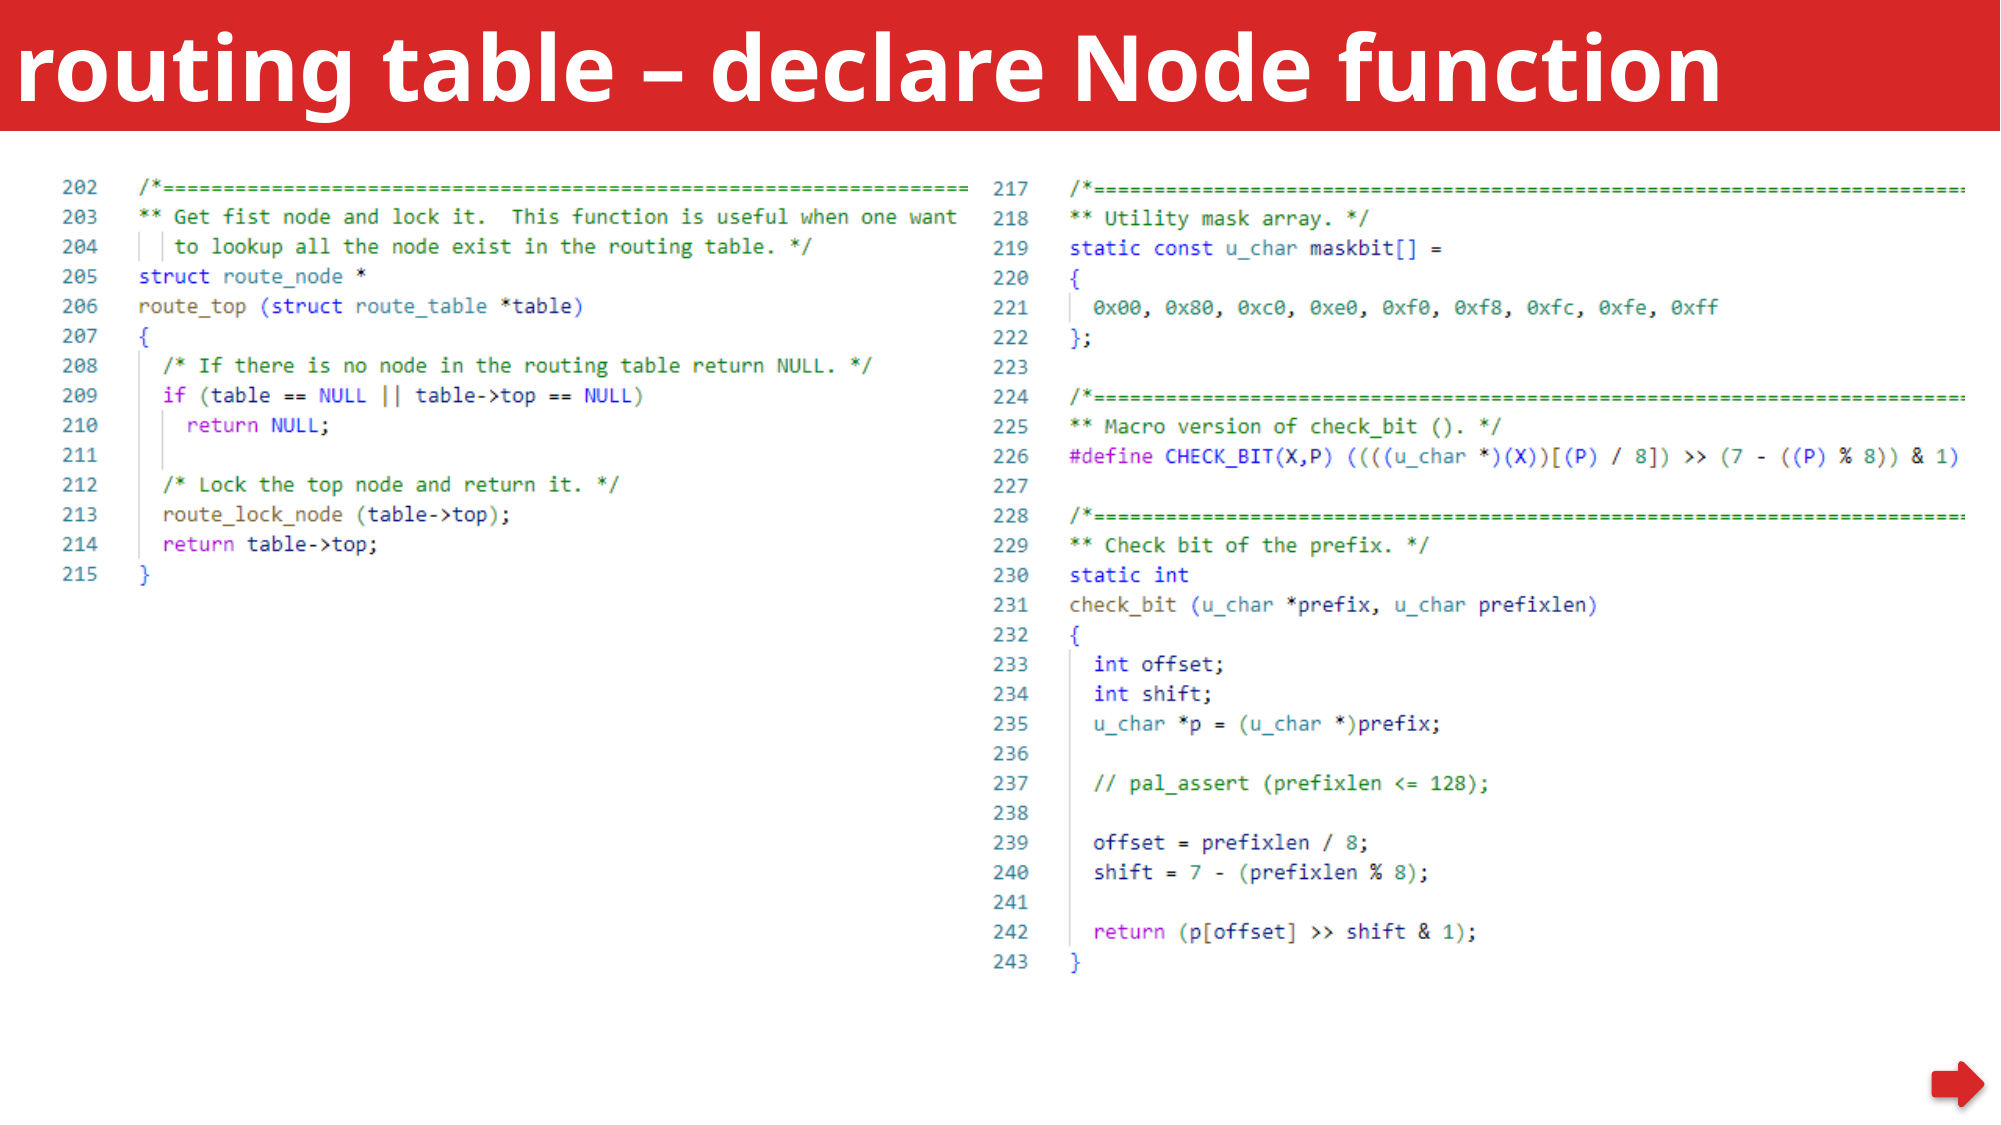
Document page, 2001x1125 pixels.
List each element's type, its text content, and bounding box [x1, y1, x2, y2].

text_box [1931, 1061, 1985, 1108]
picture [987, 173, 1966, 975]
text_box routing table – declare Node function [0, 0, 2000, 131]
picture [54, 173, 968, 589]
